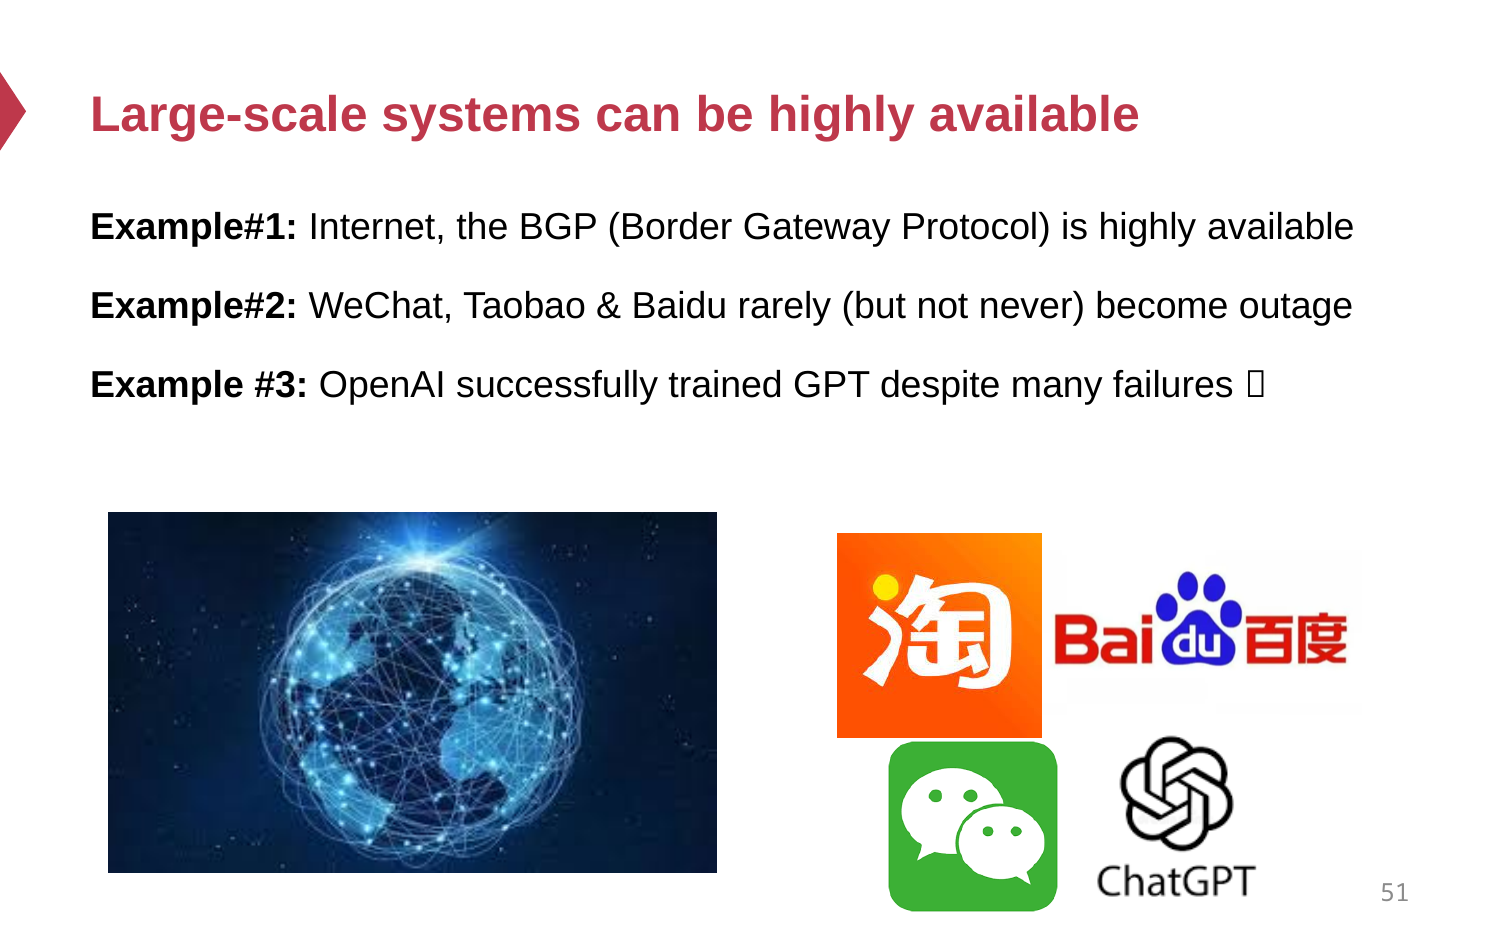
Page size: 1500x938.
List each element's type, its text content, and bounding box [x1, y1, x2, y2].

slide_number 51 [1283, 868, 1425, 919]
picture [836, 514, 1362, 929]
list Example#1: Internet, the BGP (Border Gateway Protocol) is highly available Example#2: WeChat, Taobao & Baidu rarely (but not never) become outage Example #3: OpenAI successfully trained GPT despite many failures  [75, 185, 1425, 804]
picture [108, 512, 718, 874]
title Large-scale systems can be highly available [75, 37, 1425, 185]
